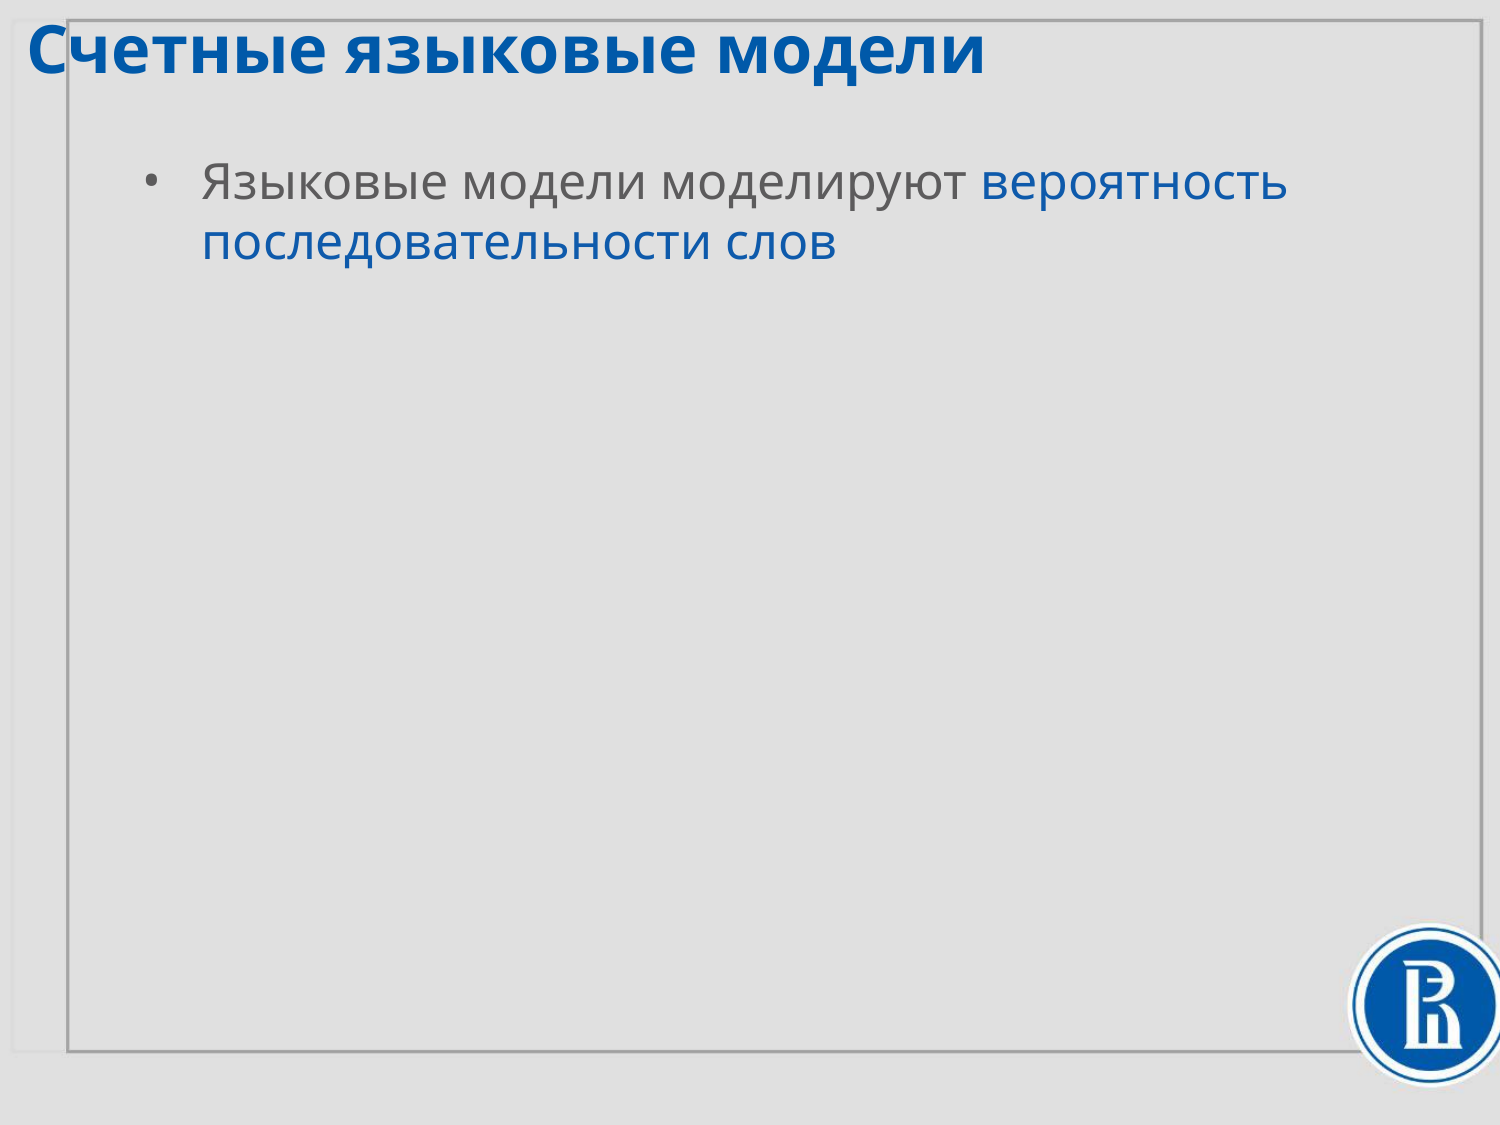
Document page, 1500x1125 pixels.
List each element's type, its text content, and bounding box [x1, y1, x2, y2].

text_box Счетные языковые модели [0, 0, 1500, 98]
text_box Языковые модели моделируют вероятность последовательности слов [138, 145, 1471, 274]
picture [0, 98, 1500, 1125]
